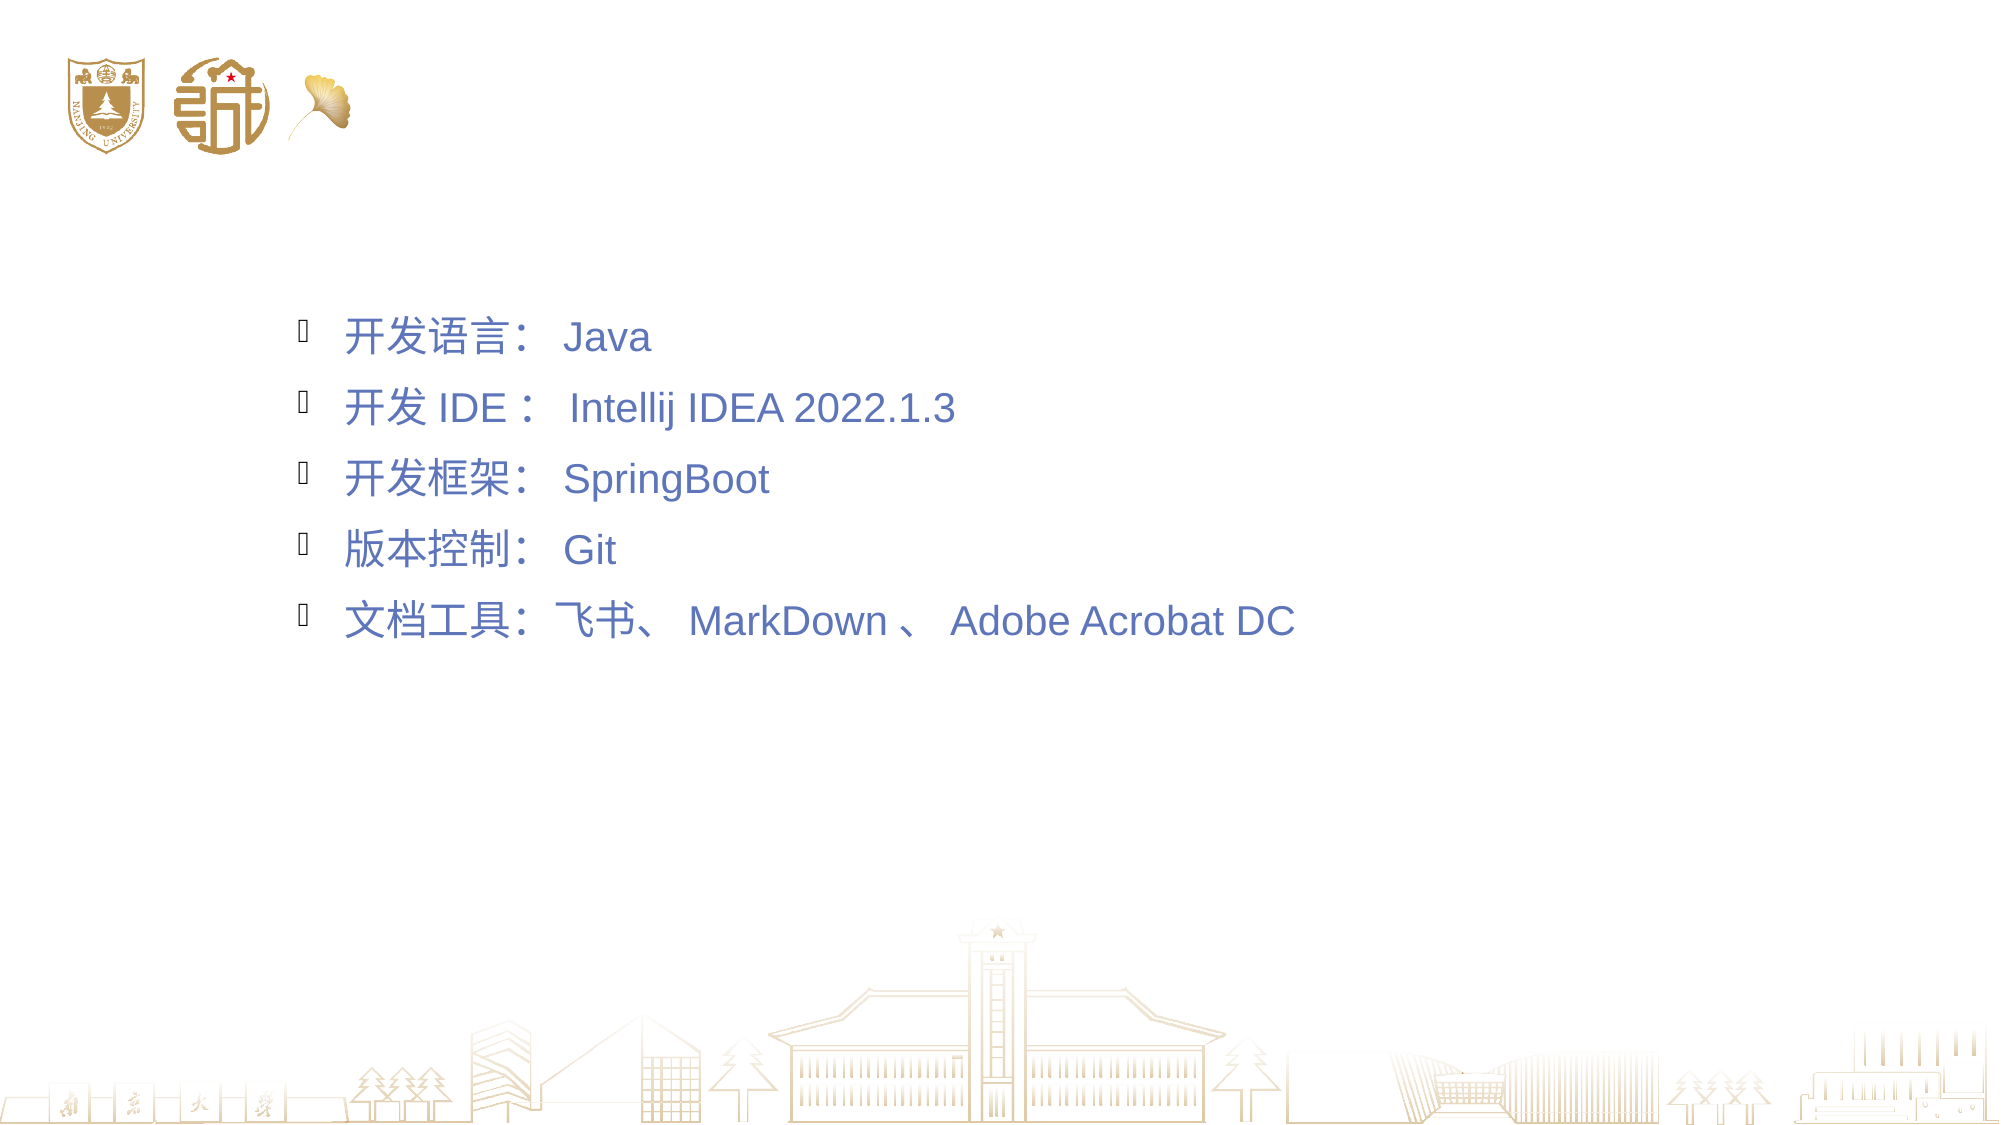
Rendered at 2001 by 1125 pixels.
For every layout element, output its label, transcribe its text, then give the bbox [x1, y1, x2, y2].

picture [0, 0, 373, 281]
text_box 开发语言：Java 开发IDE：Intellij IDEA 2022.1.3 开发框架：SpringBoot 版本控制：Git 文档工具：飞书、MarkDown、Adobe Acrobat DC [282, 179, 1683, 773]
